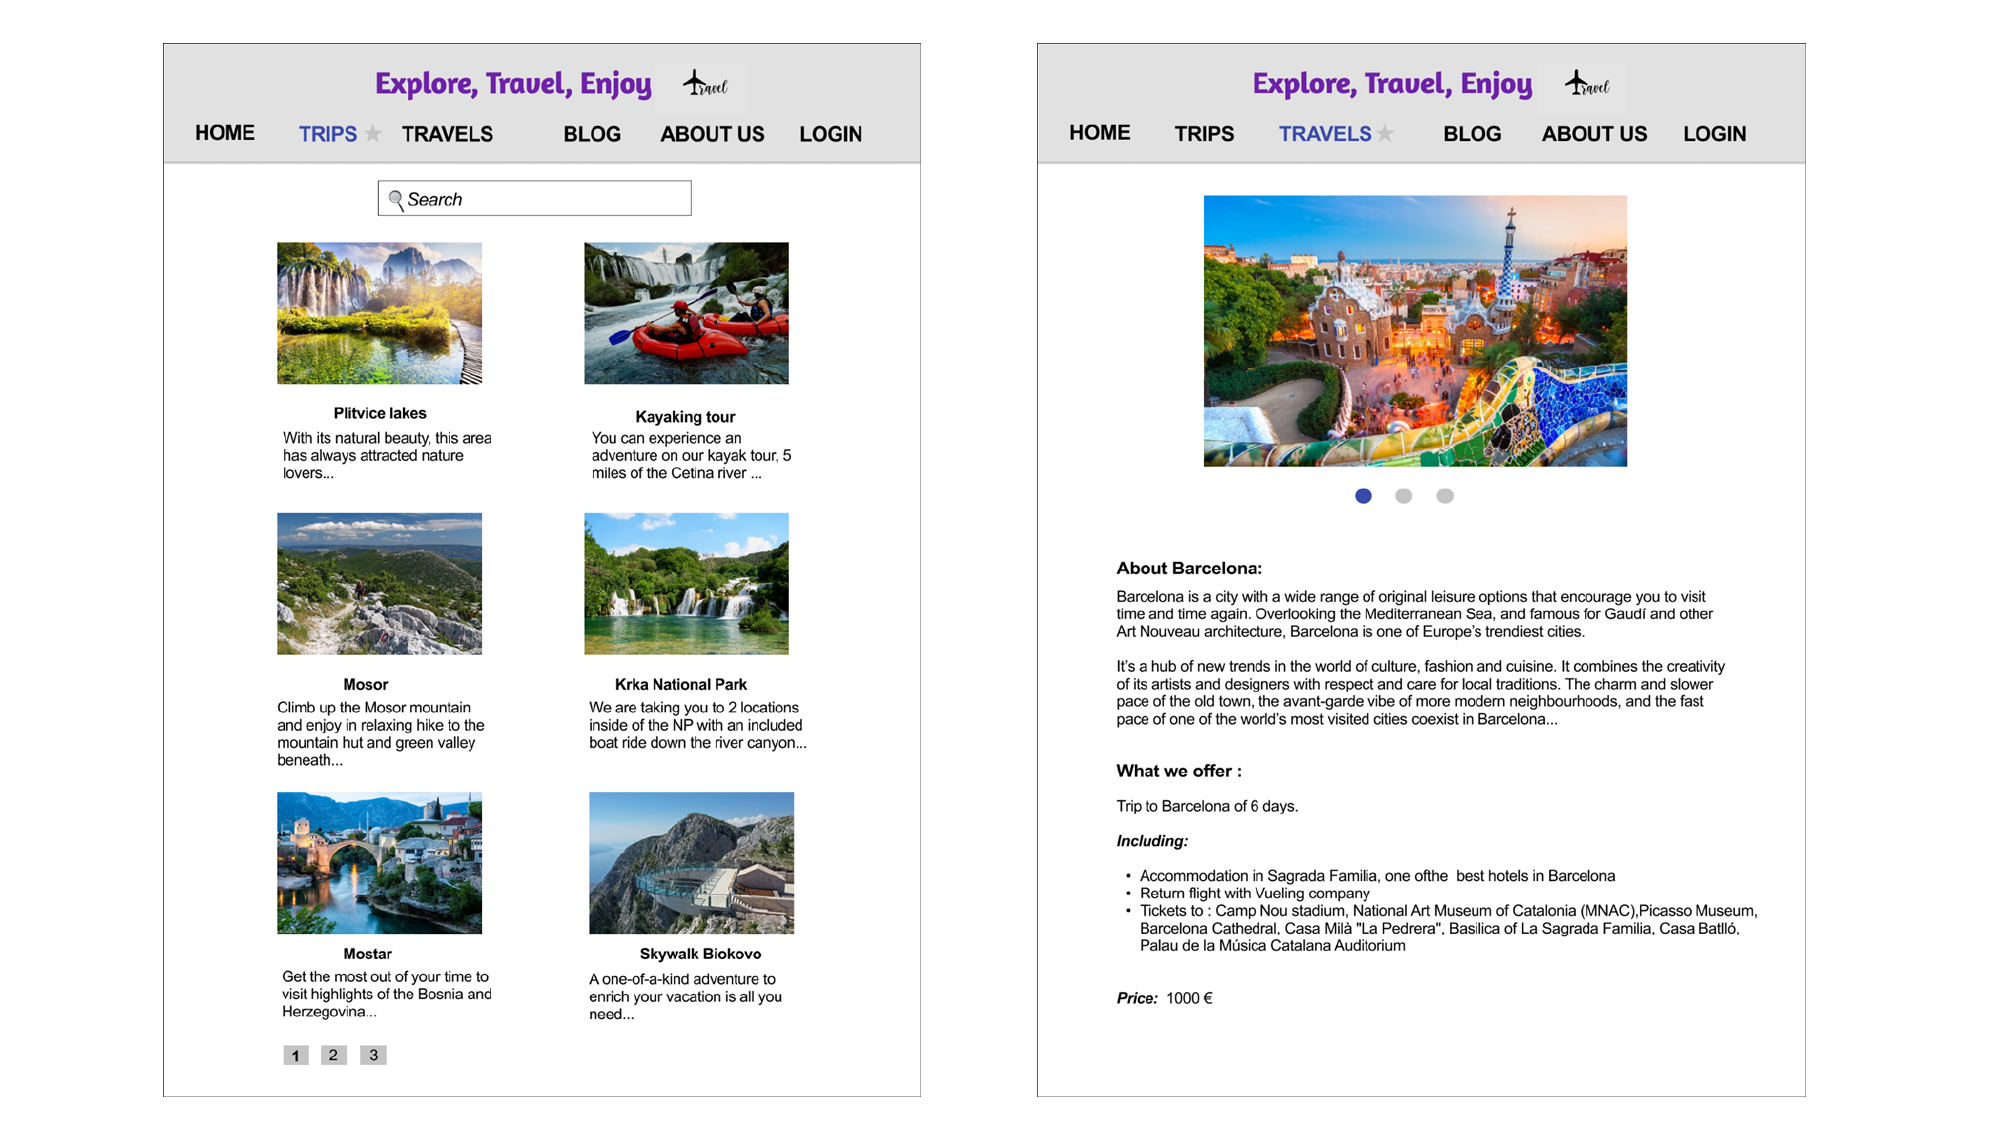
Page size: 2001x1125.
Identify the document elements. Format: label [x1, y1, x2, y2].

picture [163, 43, 921, 1097]
picture [1036, 43, 1806, 1097]
